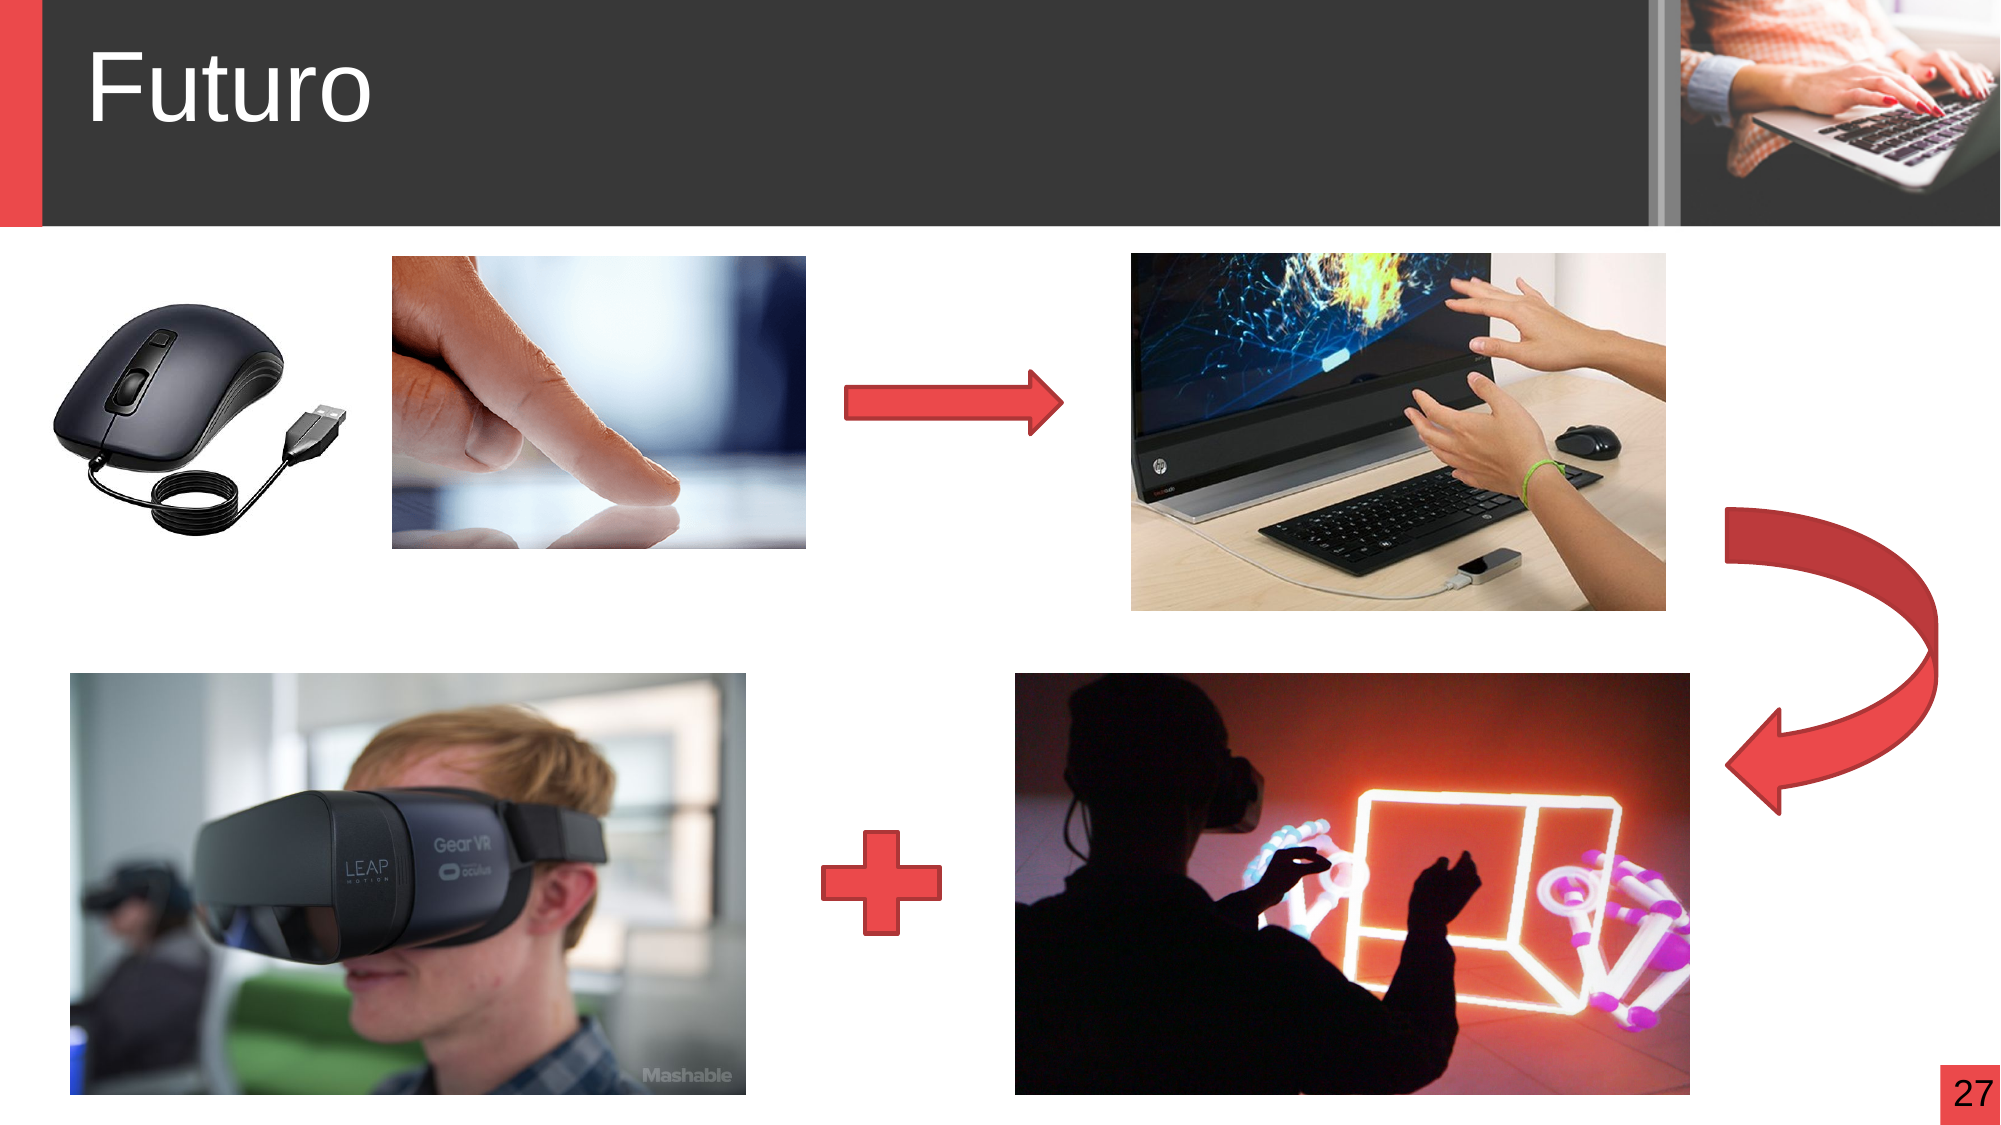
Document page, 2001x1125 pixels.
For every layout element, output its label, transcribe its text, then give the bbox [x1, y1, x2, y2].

text_box [1724, 507, 1939, 816]
list Futuro [70, 18, 1646, 145]
text_box [844, 369, 1064, 437]
picture [0, 0, 2001, 1125]
text_box 27 [1931, 1061, 2000, 1122]
text_box [821, 830, 942, 936]
